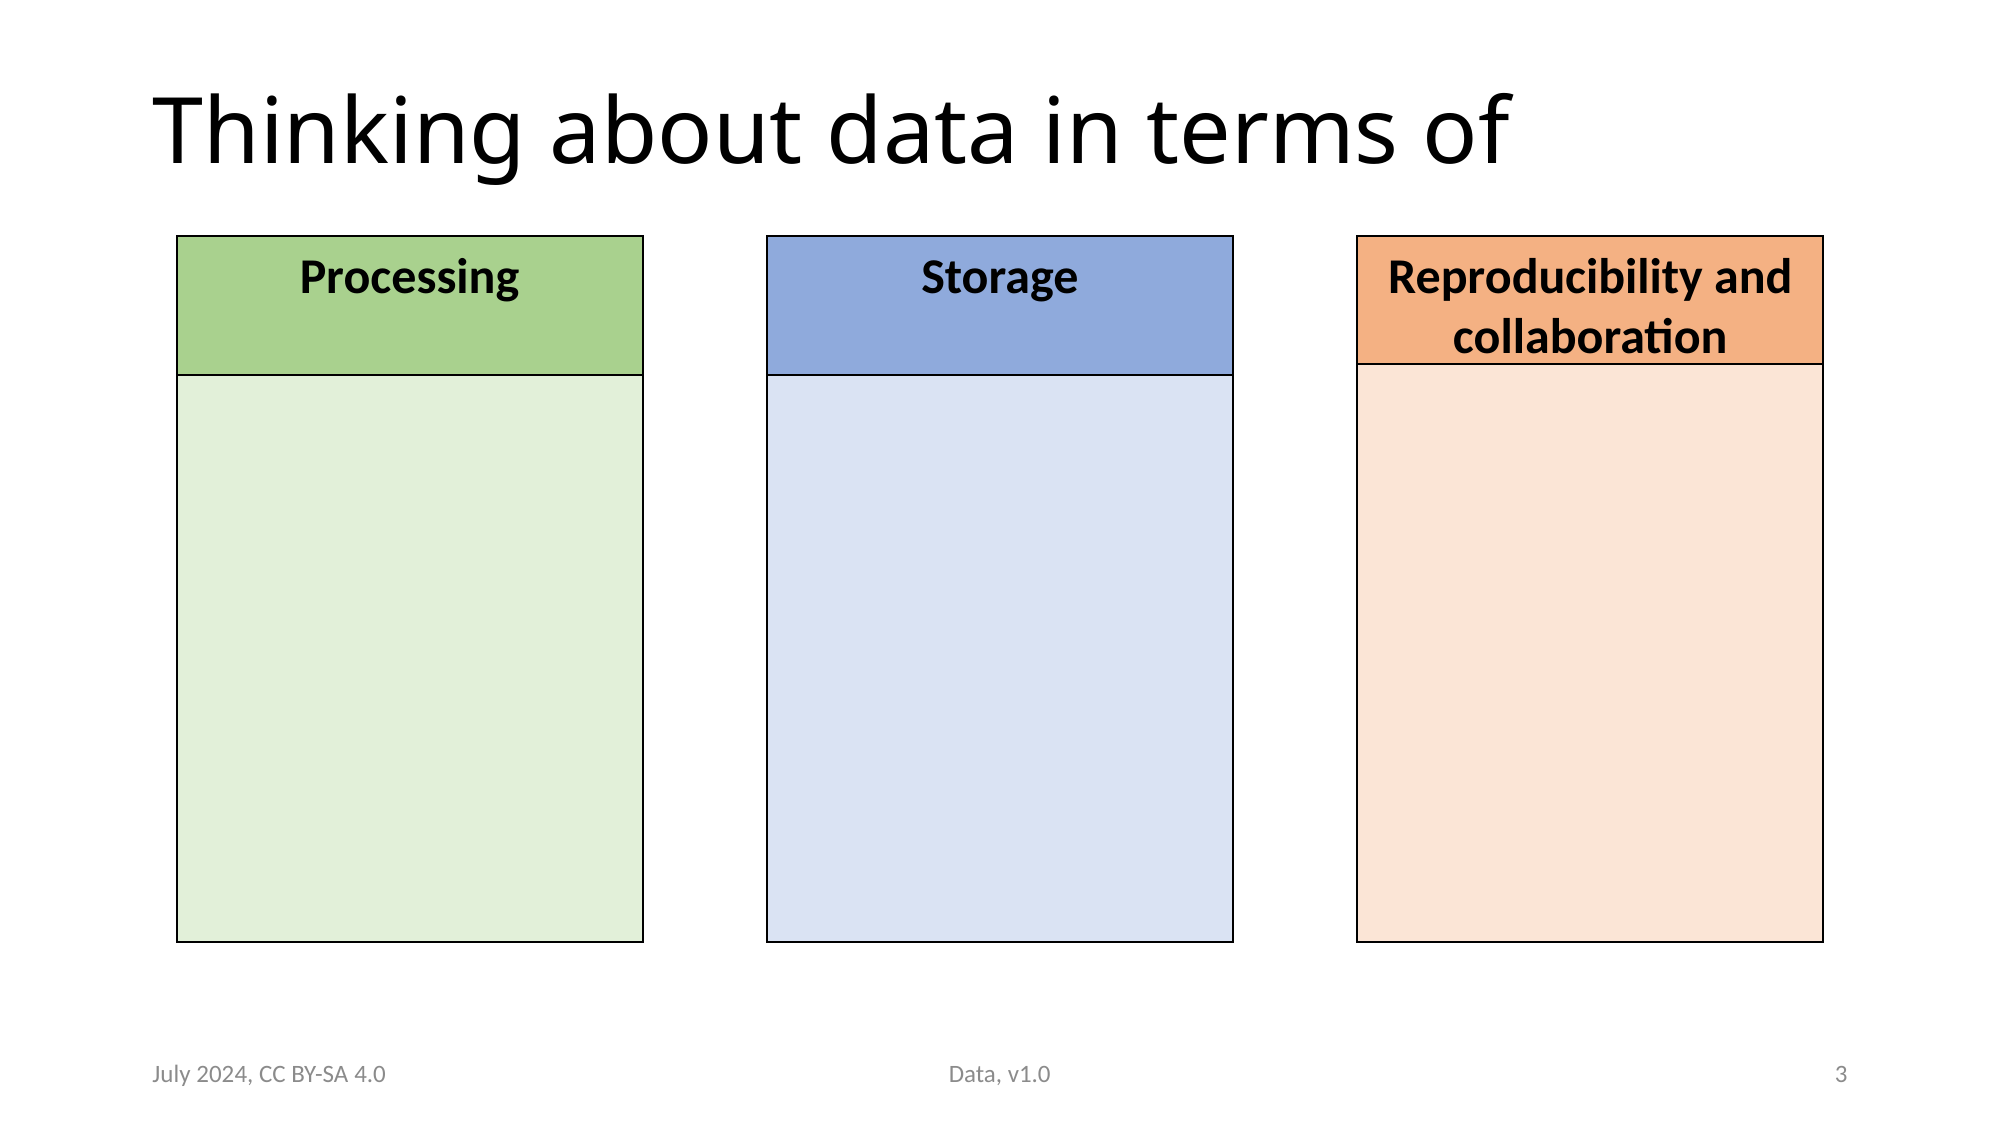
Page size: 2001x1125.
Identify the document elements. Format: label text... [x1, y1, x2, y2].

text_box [176, 236, 643, 943]
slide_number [137, 1042, 588, 1103]
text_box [767, 236, 1233, 943]
slide_number 3 [1412, 1042, 1863, 1103]
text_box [1357, 236, 1824, 943]
title Thinking about data in terms of [137, 59, 1863, 209]
footer Data, v1.0 [662, 1042, 1338, 1103]
